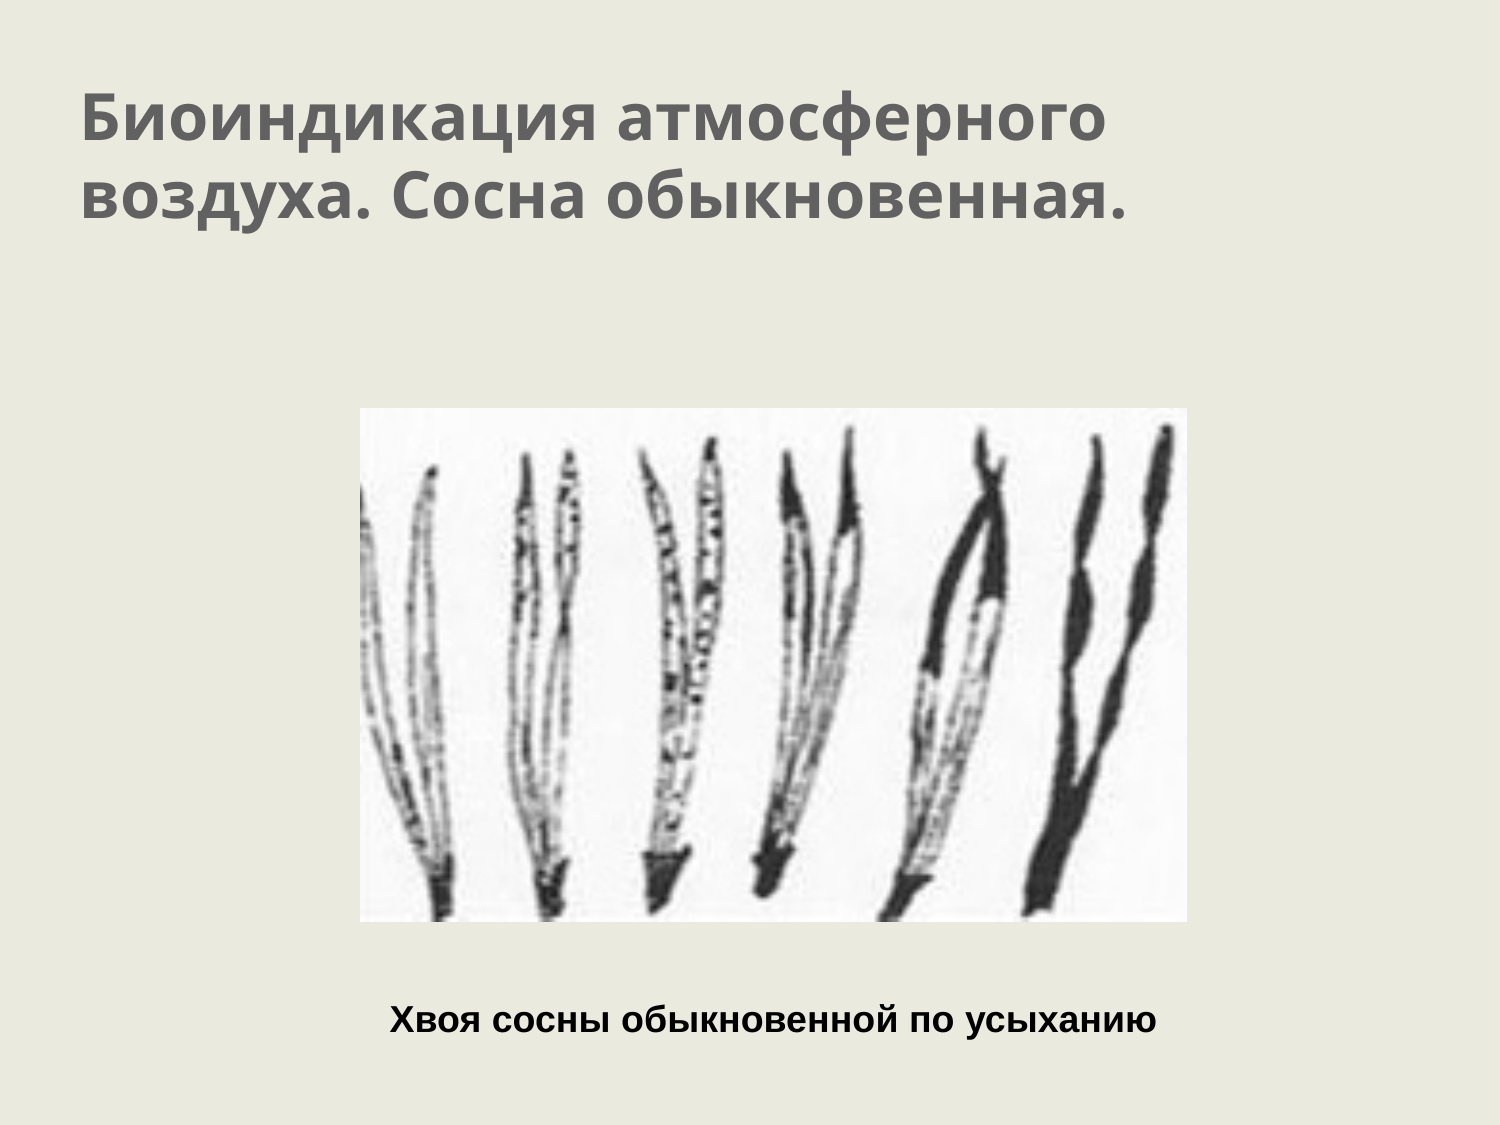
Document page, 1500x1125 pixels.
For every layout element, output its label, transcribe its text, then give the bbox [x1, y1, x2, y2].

title Биоиндикация атмосферного воздуха. Сосна обыкновенная. [64, 66, 1408, 239]
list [359, 408, 1187, 922]
text_box Хвоя сосны обыкновенной по усыханию [277, 987, 1270, 1048]
